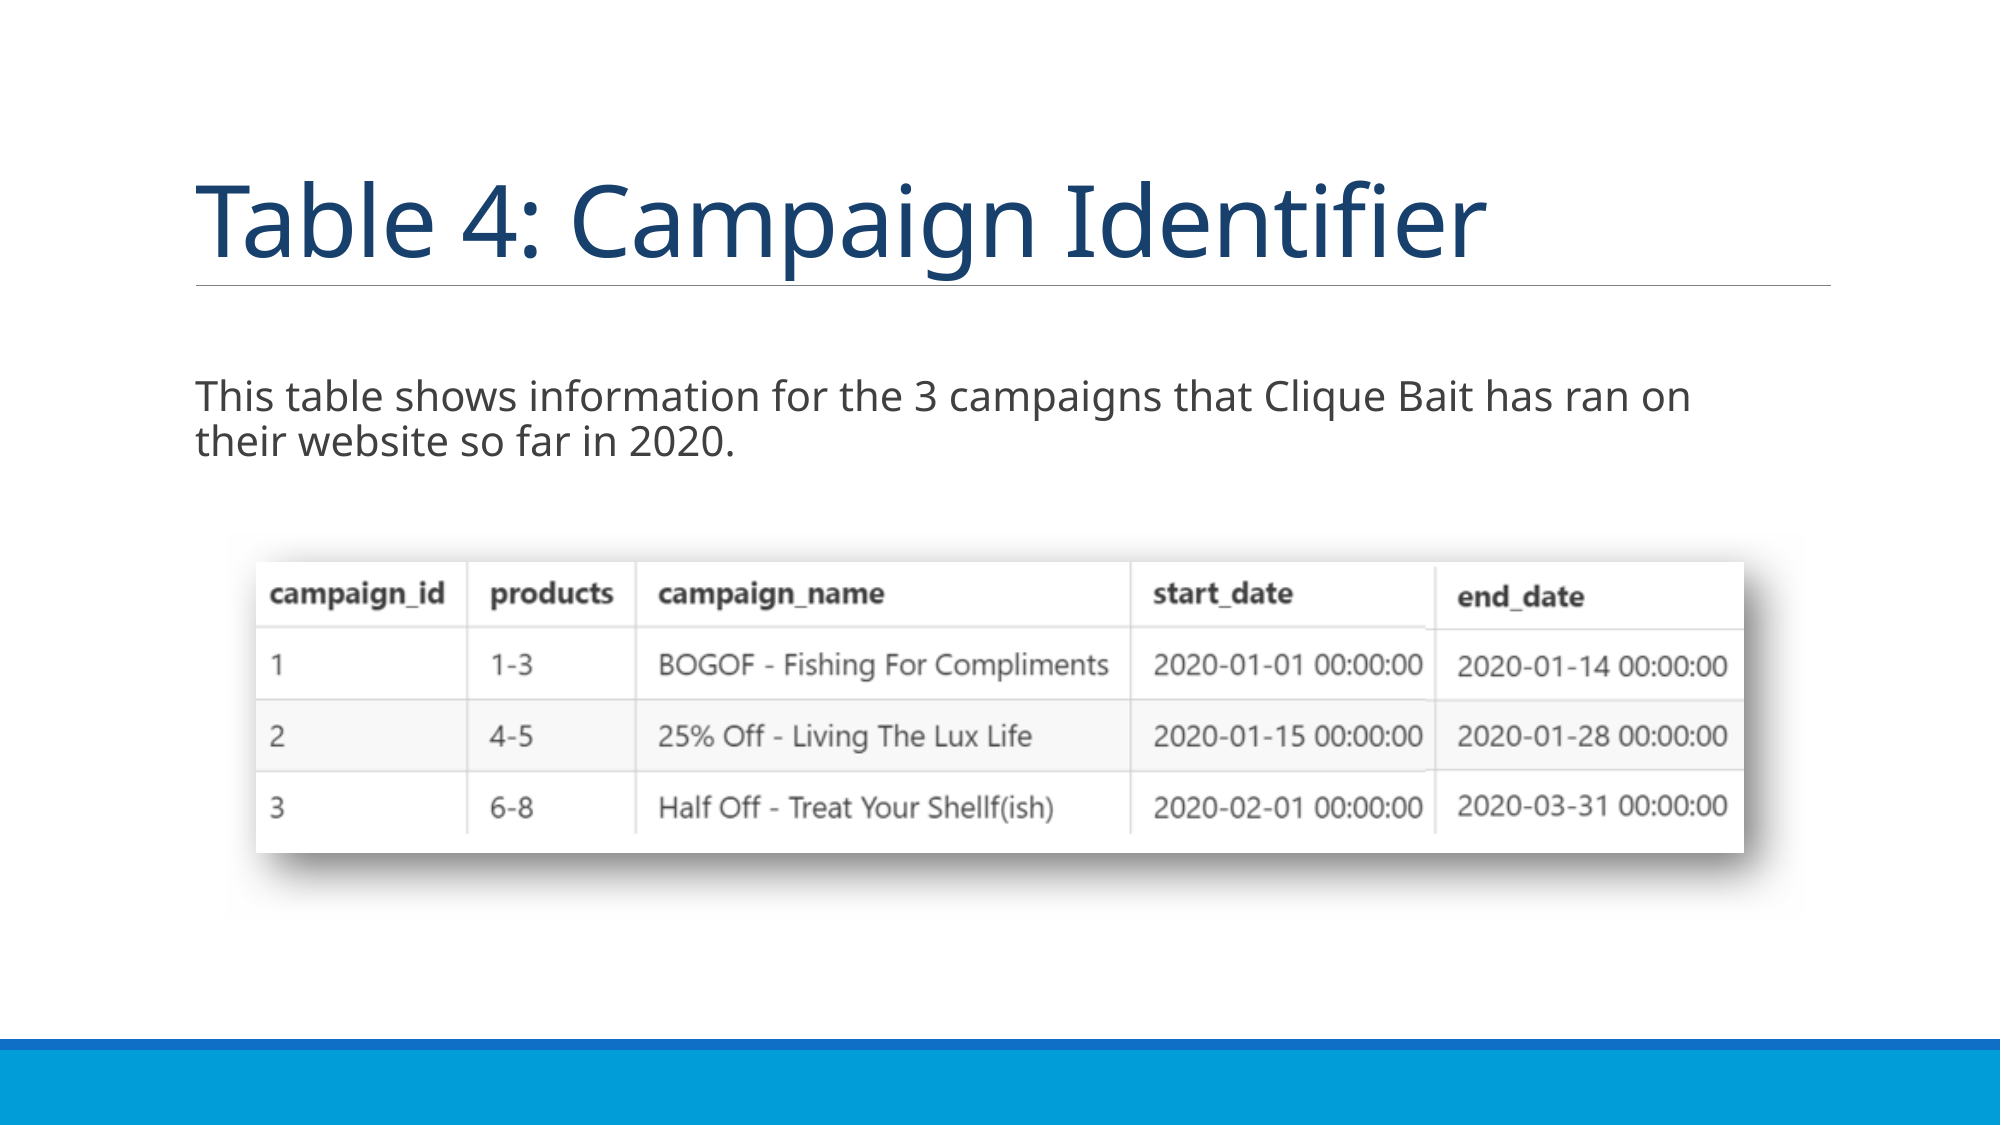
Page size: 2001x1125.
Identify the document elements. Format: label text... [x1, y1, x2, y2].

title Table 4: Campaign Identifier [180, 47, 1830, 285]
picture [256, 561, 1744, 854]
list This table shows information for the 3 campaigns that Clique Bait has ran on their website so far in 2020. [180, 367, 1707, 481]
